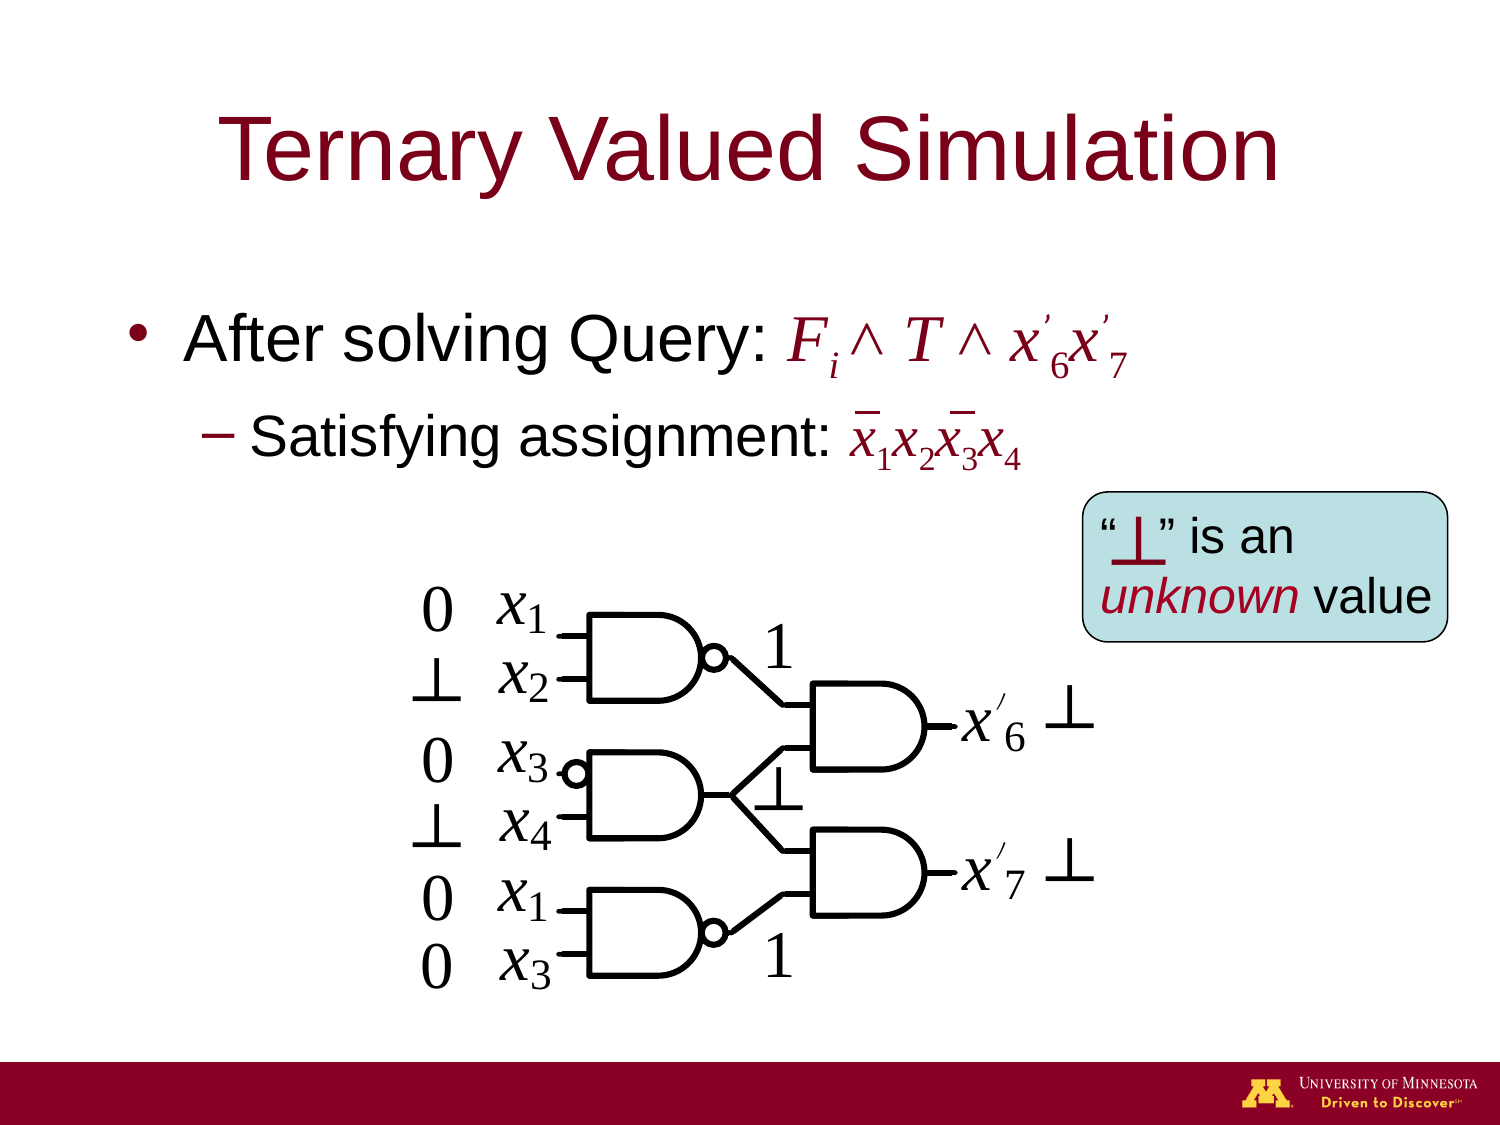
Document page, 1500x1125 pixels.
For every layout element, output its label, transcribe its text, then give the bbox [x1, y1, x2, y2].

title Ternary Valued Simulation [112, 49, 1388, 238]
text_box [394, 558, 1113, 1026]
text_box “ ” is an unknown value [1085, 496, 1498, 632]
text_box [1117, 632, 1443, 642]
text_box [1094, 491, 1437, 496]
list After solving Query: Fi ˄ T ˄ x’6x’7 Satisfying assignment: x1x2x3x4 [112, 287, 1388, 938]
picture [0, 1062, 1500, 1125]
